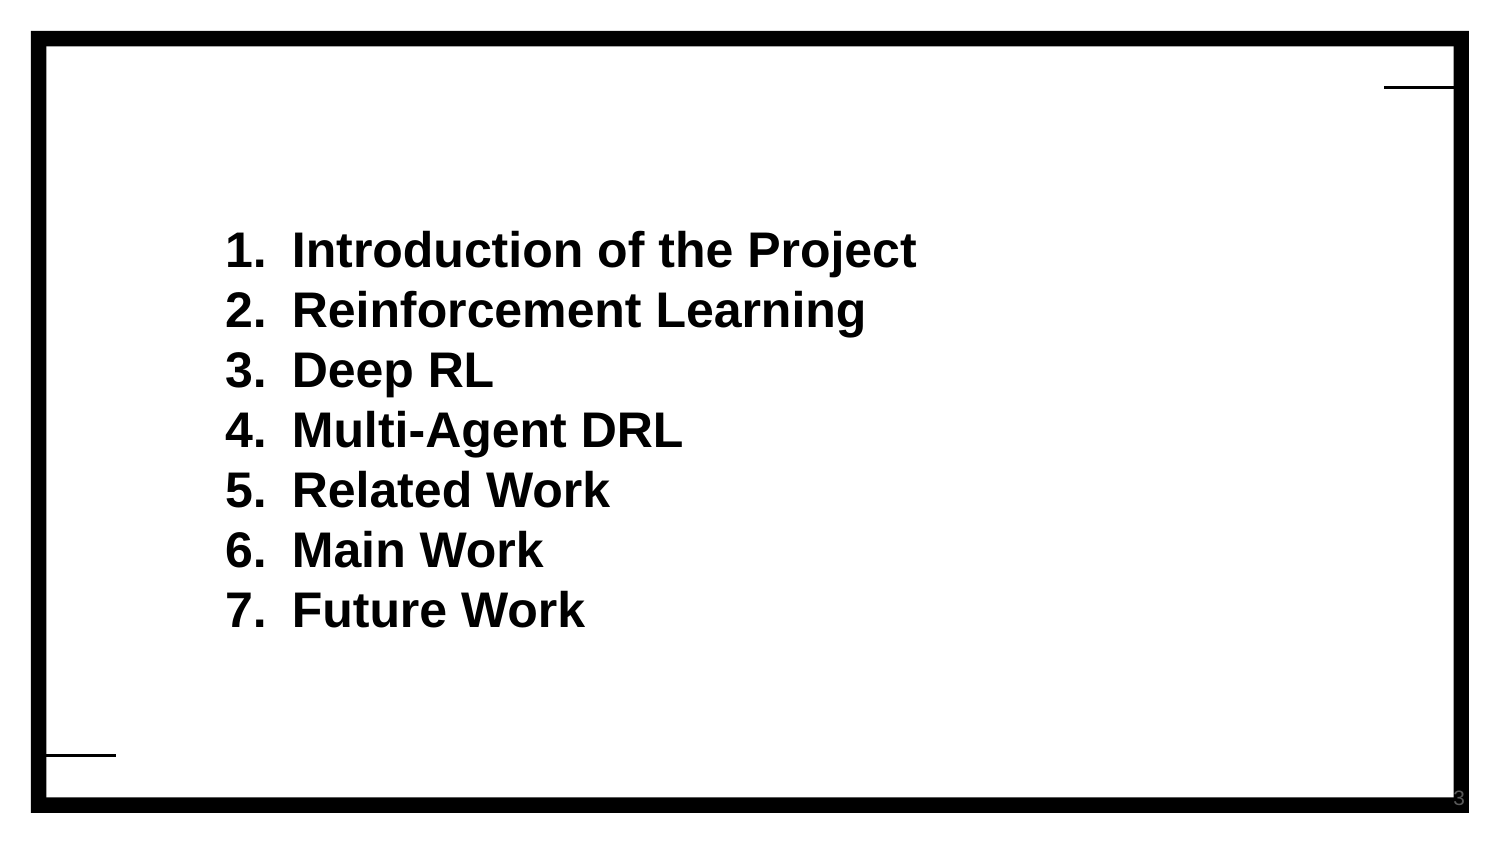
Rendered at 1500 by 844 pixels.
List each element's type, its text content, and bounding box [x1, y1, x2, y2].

title Introduction of the Project Reinforcement Learning Deep RL Multi-Agent DRL Related Work Main Work Future Work [201, 213, 1286, 642]
slide_number ‹#› [1389, 764, 1480, 830]
